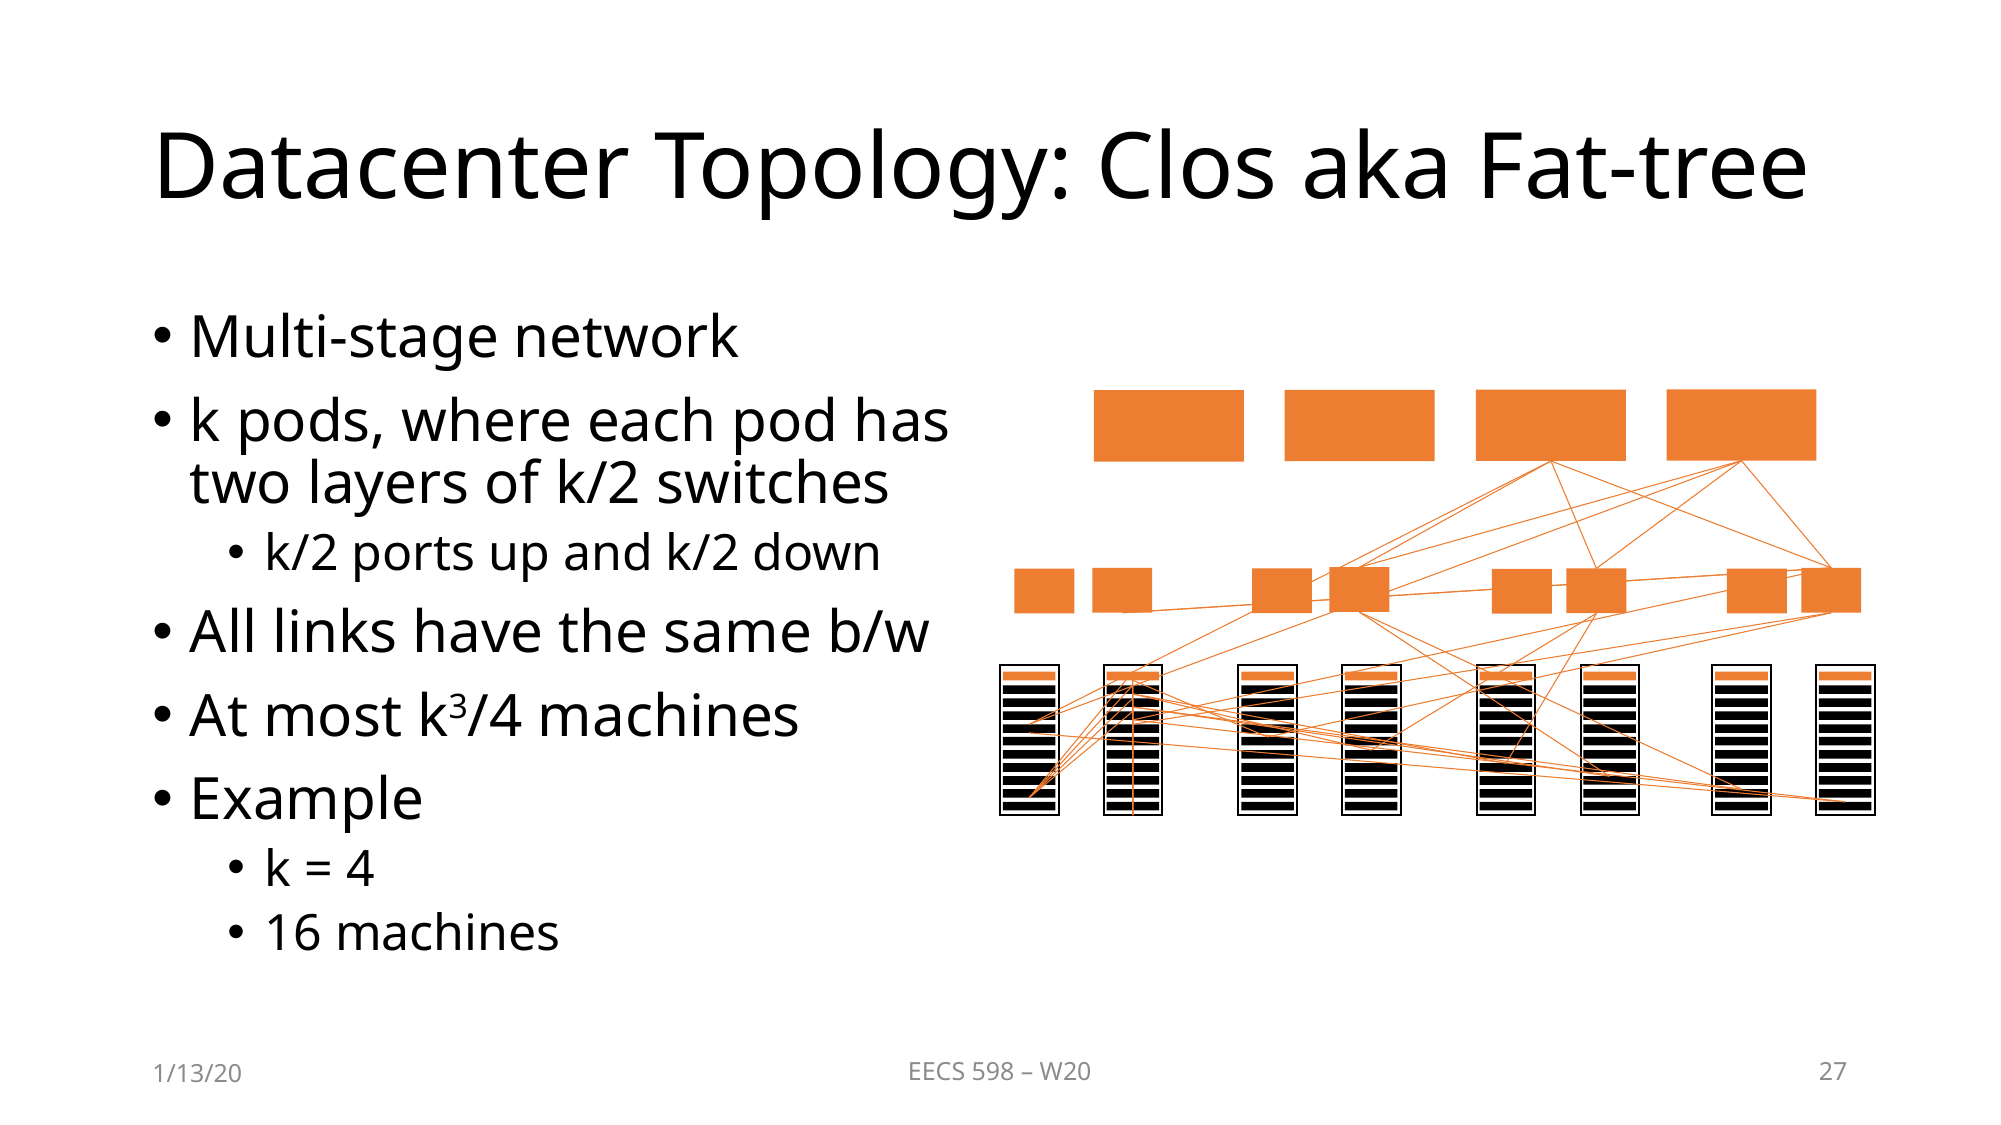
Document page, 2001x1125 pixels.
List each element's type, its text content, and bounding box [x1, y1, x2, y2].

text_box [999, 389, 1875, 816]
list Multi-stage network k pods, where each pod has two layers of k/2 switches k/2 ports up and k/2 down All links have the same b/w At most k3/4 machines Example k = 4 16 machines [137, 299, 988, 1014]
slide_number 27 [1412, 1042, 1863, 1103]
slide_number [137, 1042, 588, 1103]
footer EECS 598 – W20 [662, 1042, 1338, 1103]
title Datacenter Topology: Clos aka Fat-tree [137, 59, 1863, 278]
